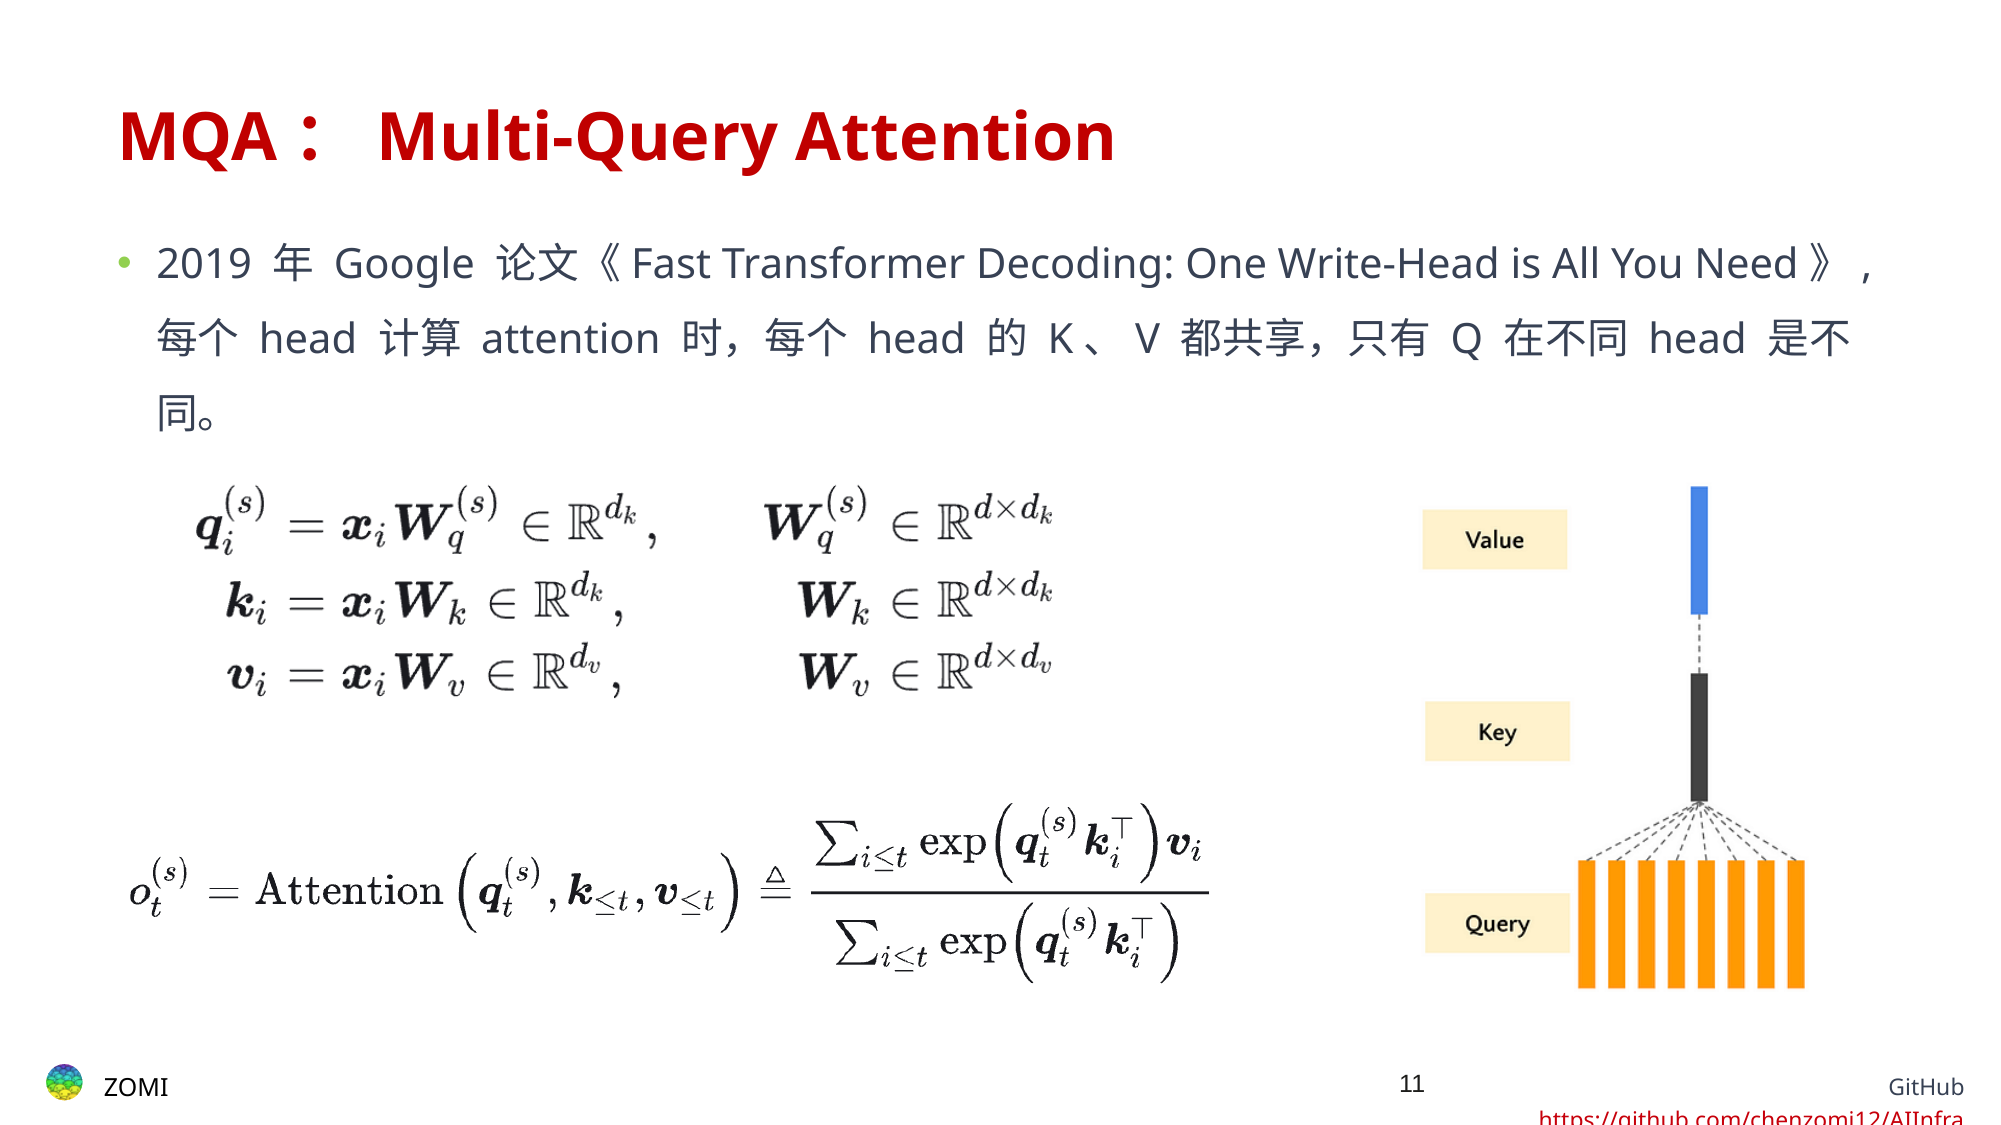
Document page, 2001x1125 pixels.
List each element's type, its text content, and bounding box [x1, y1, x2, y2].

list 2019 年 Google 论文《Fast Transformer Decoding: One Write-Head is All You Need》, 每个 head 计算 attention 时，每个 head 的 K、V 都共享，只有 Q 在不同 head 是不同。 [102, 204, 1901, 1043]
picture [99, 792, 1245, 995]
title MQA：Multi-Query Attention [102, 85, 1901, 183]
picture [1413, 464, 1817, 1003]
picture [168, 464, 1080, 719]
picture [47, 1065, 82, 1100]
